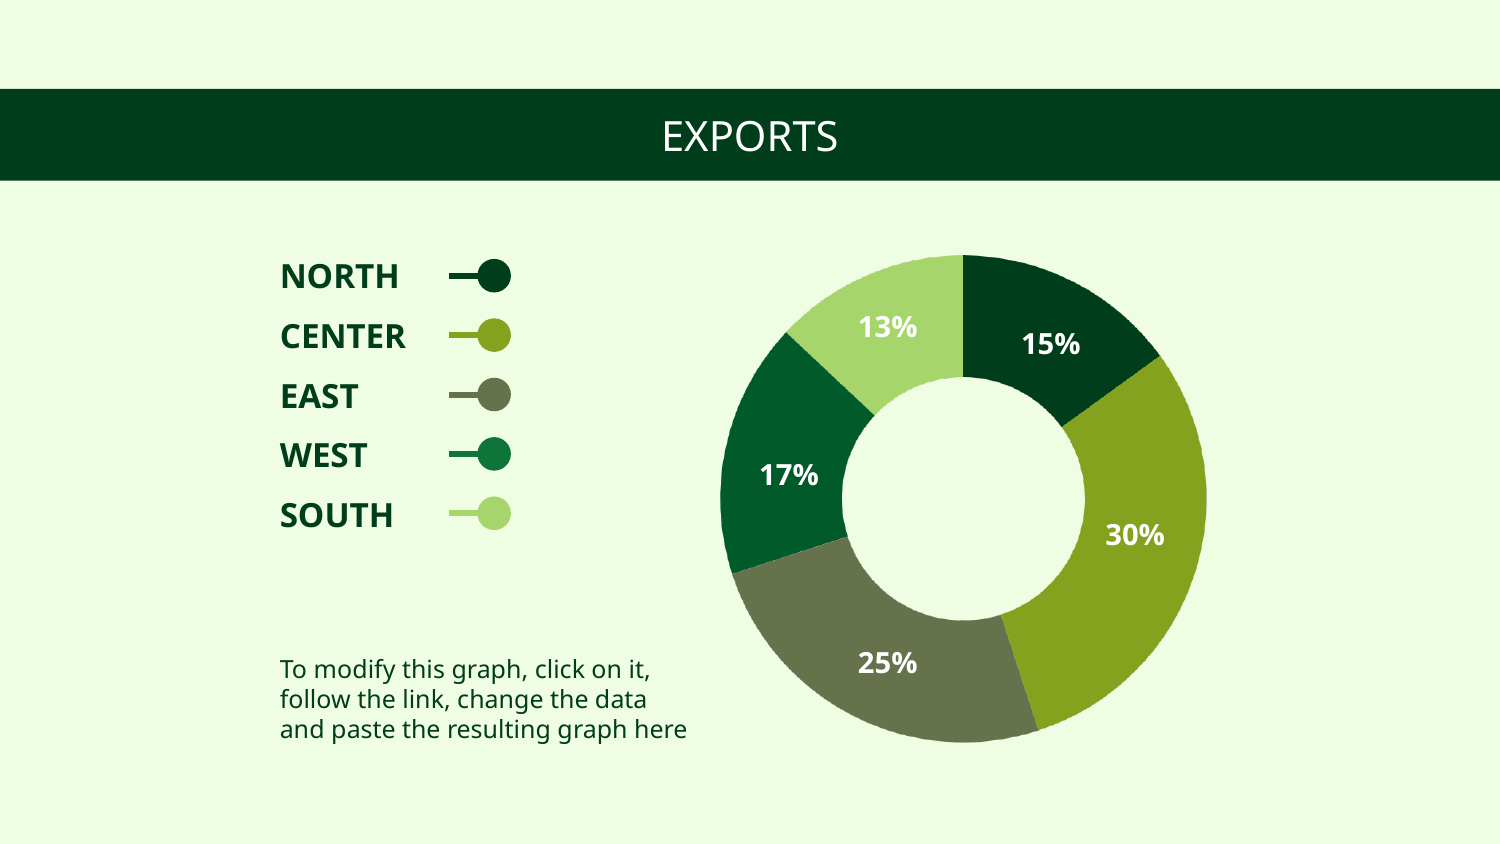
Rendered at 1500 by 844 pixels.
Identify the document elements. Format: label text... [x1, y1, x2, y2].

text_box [448, 436, 512, 471]
text_box EAST [264, 367, 432, 422]
text_box NORTH [264, 248, 432, 303]
text_box WEST [264, 427, 432, 482]
title EXPORTS [116, 95, 1383, 174]
picture [704, 242, 1222, 755]
text_box To modify this graph, click on it, follow the link, change the data and paste the resulting graph here [264, 631, 705, 766]
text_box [448, 258, 512, 293]
text_box CENTER [264, 308, 432, 363]
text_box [448, 318, 512, 353]
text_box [448, 496, 512, 531]
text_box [448, 377, 512, 412]
text_box SOUTH [264, 486, 432, 541]
